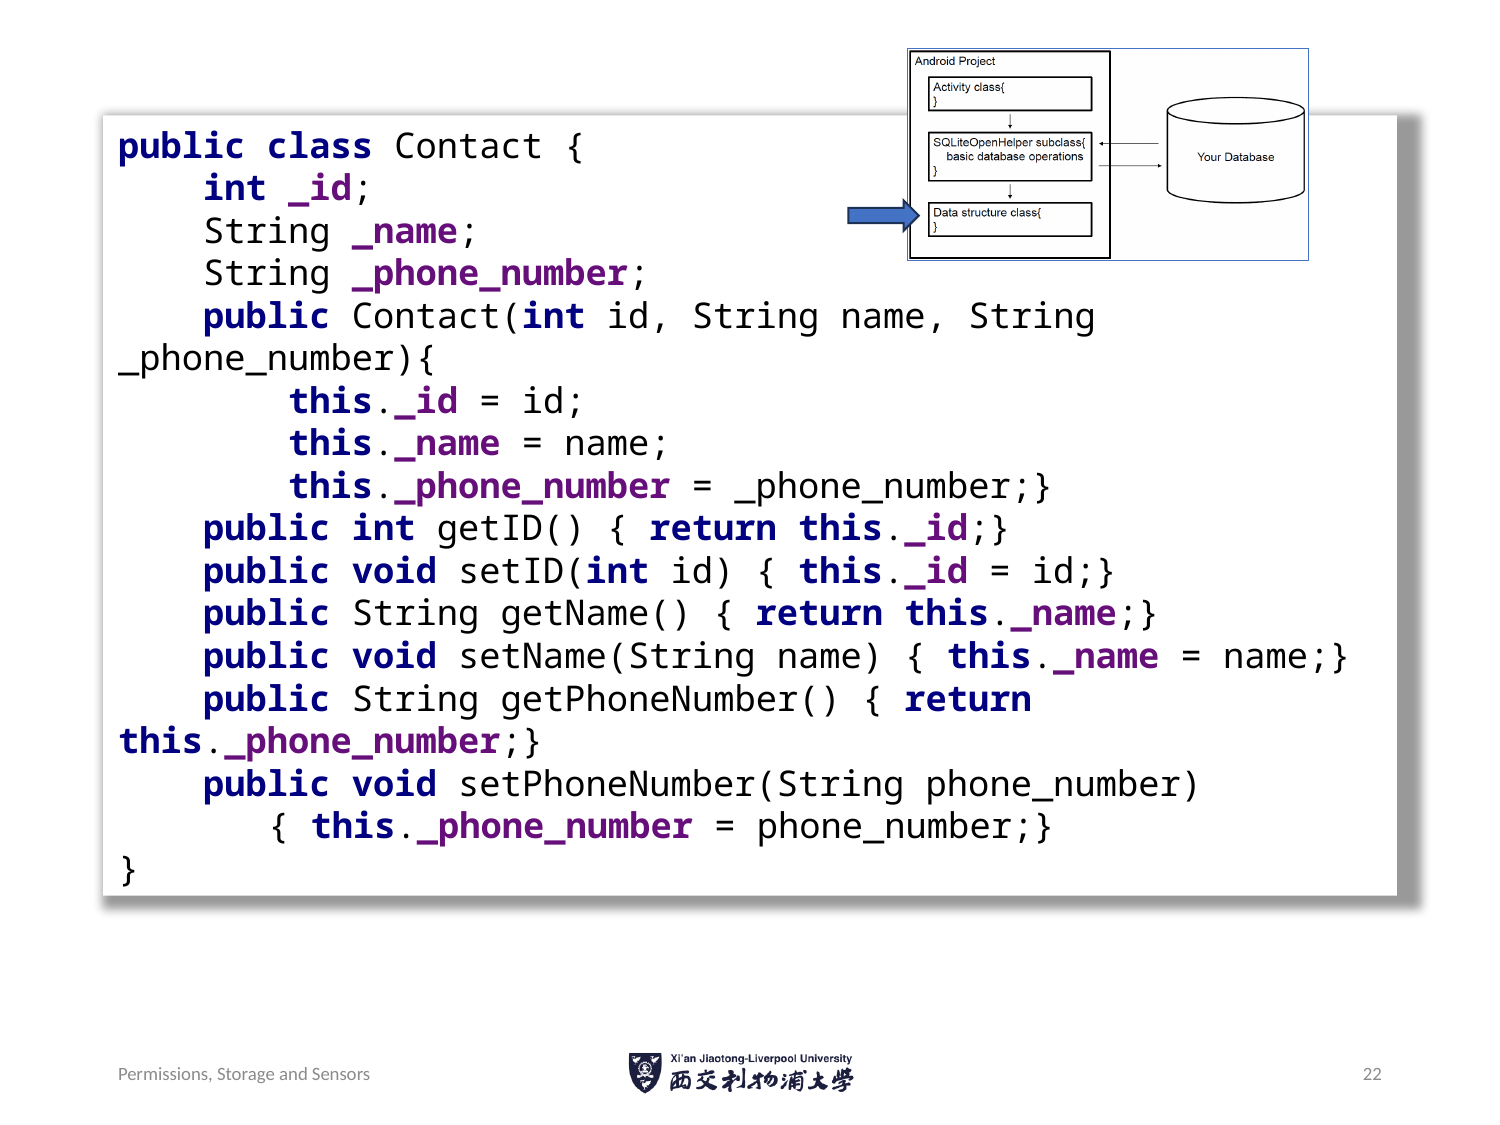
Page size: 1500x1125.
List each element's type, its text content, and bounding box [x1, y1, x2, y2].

picture [907, 48, 1309, 261]
slide_number 22 [1059, 1042, 1397, 1103]
text_box public class Contact { int _id; String _name; String _phone_number; public Contact(int id, String name, String _phone_number){ this._id = id; this._name = name; this._phone_number = _phone_number;} public int getID() { return this._id;} public void setID(int id) { this._id = id;} public String getName() { return this._name;} public void setName(String name) { this._name = name;} public String getPhoneNumber() { return this._phone_number;} public void setPhoneNumber(String phone_number) { this._phone_number = phone_number;} } [103, 115, 1397, 896]
slide_number Permissions, Storage and Sensors [103, 1042, 441, 1103]
text_box [847, 197, 907, 234]
picture [625, 1049, 857, 1096]
